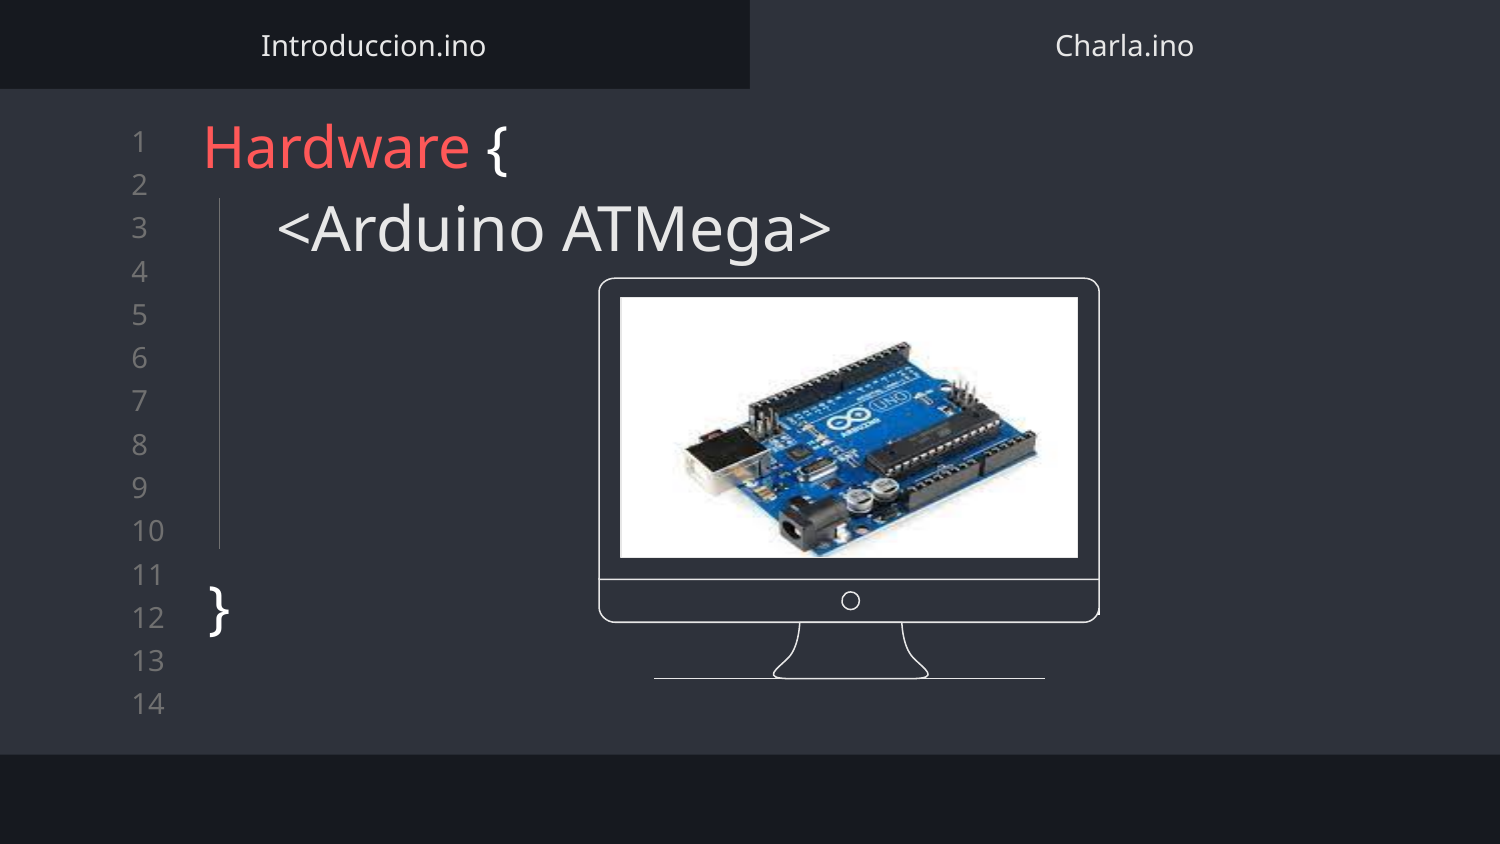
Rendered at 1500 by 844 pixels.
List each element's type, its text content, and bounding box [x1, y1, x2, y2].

title Hardware { [187, 101, 854, 189]
subtitle Introduccion.ino [0, 15, 749, 74]
subtitle <Arduino ATMega> [260, 159, 1199, 293]
subtitle Charla.ino [750, 15, 1500, 74]
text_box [598, 277, 1100, 679]
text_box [177, 317, 262, 657]
